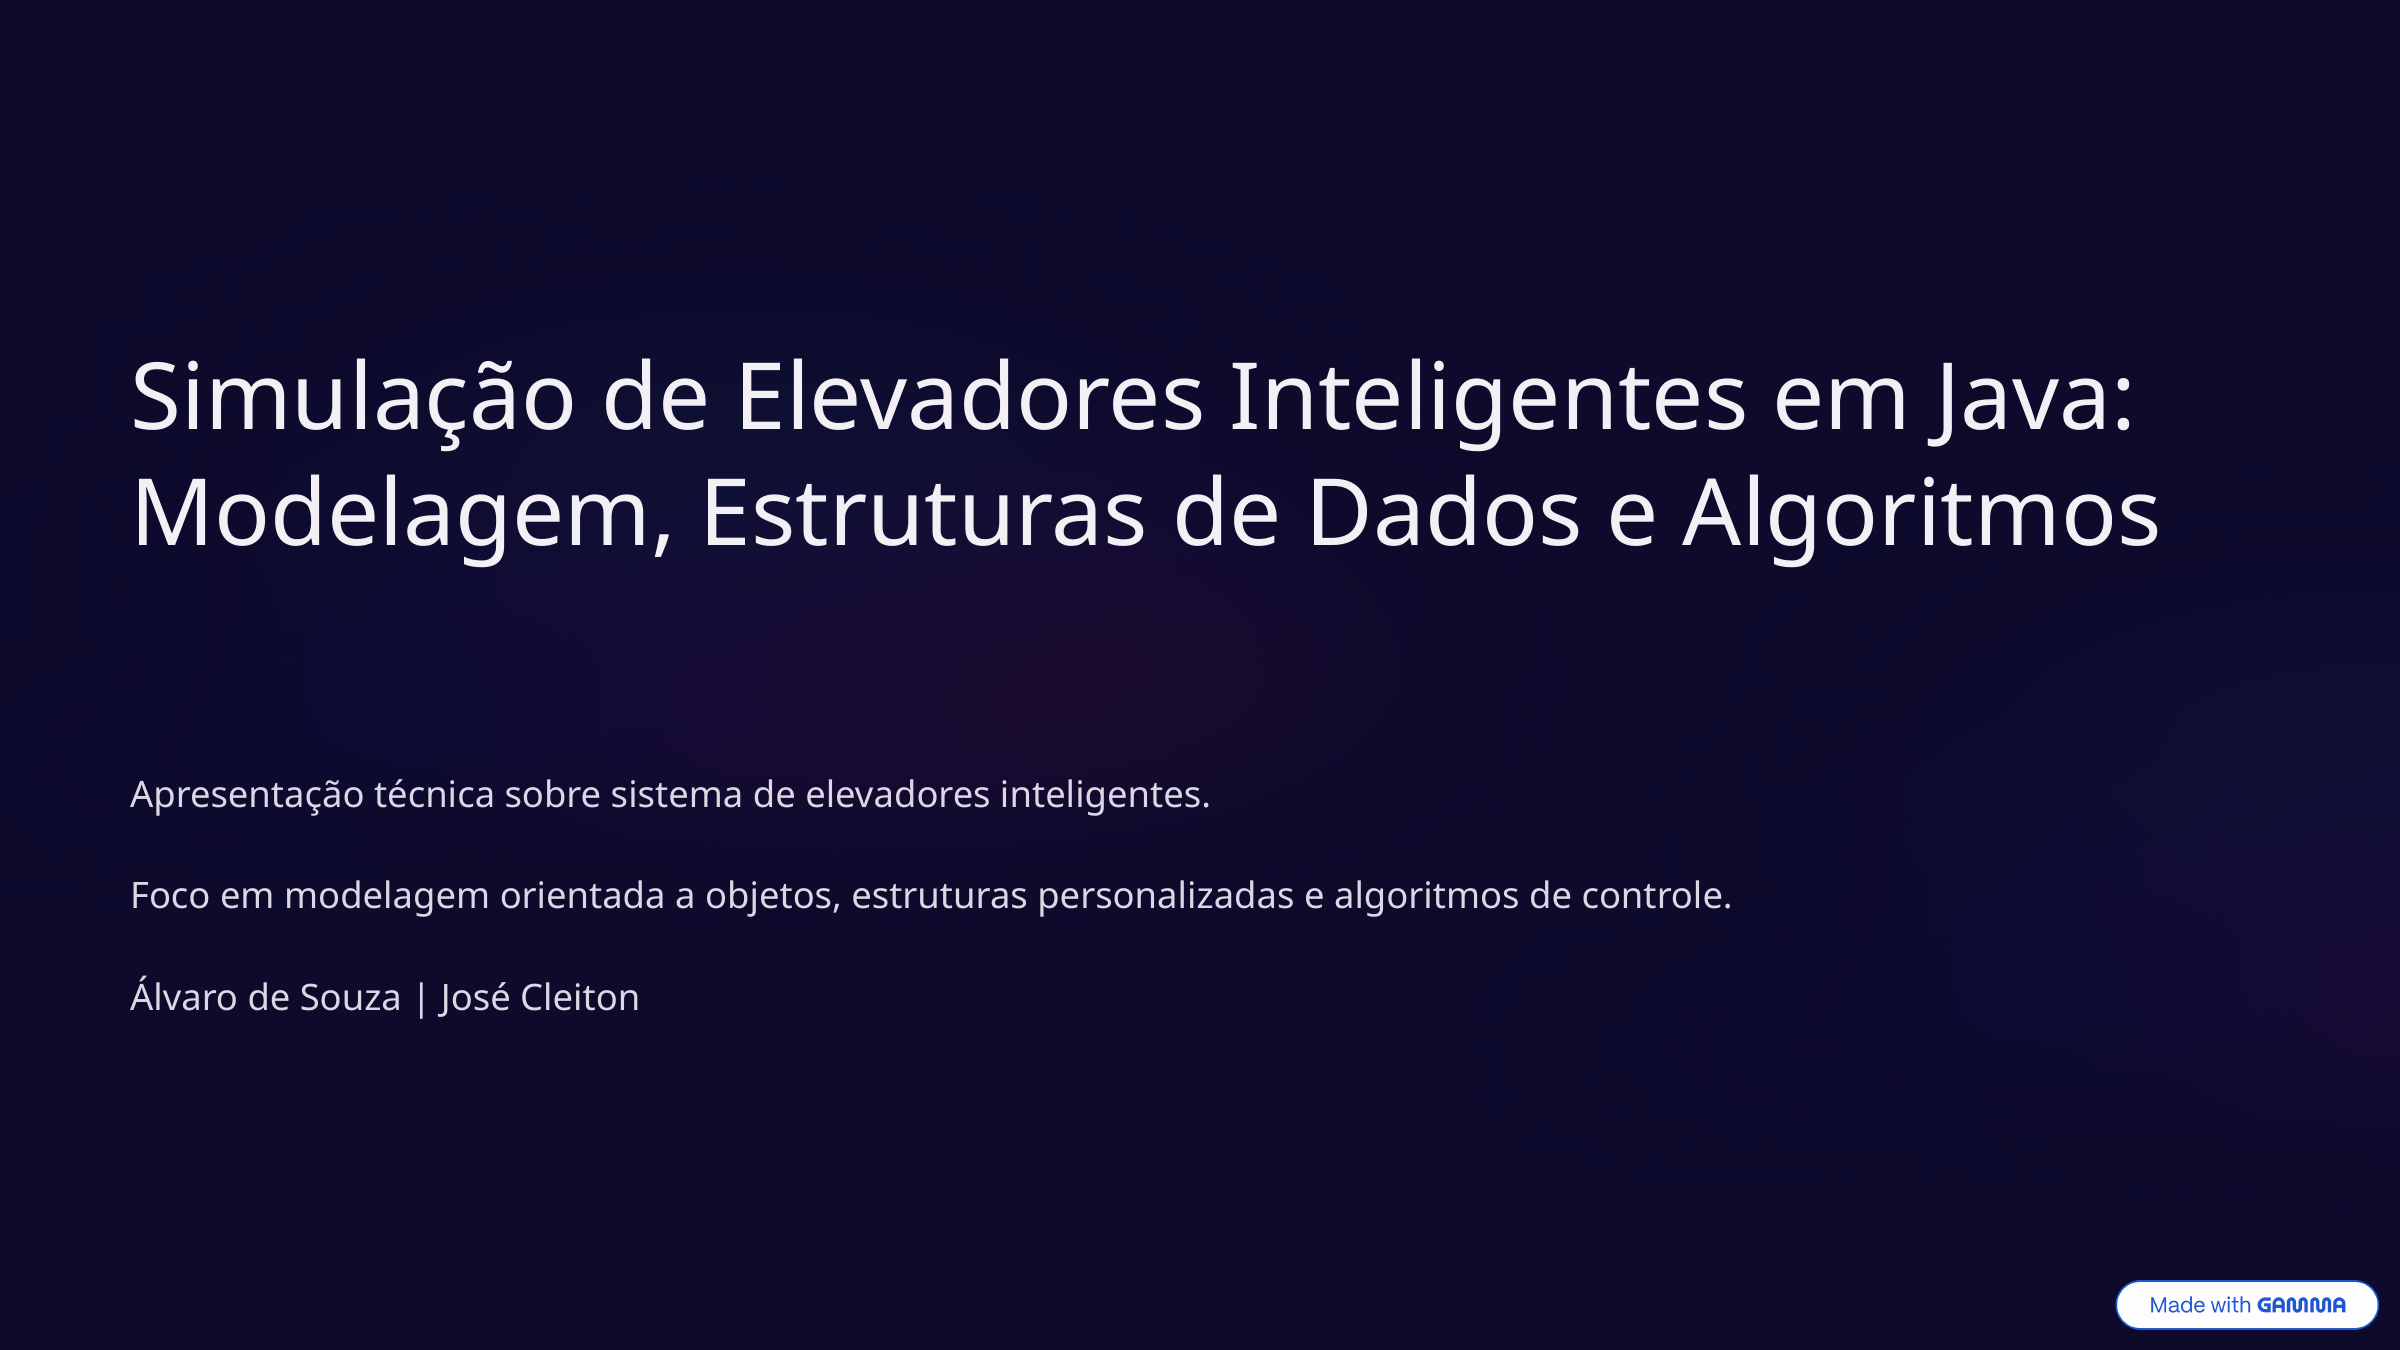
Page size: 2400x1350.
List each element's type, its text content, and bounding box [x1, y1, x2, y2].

text_box Apresentação técnica sobre sistema de elevadores inteligentes. [130, 755, 2270, 815]
text_box Foco em modelagem orientada a objetos, estruturas personalizadas e algoritmos de controle. [130, 856, 2270, 917]
text_box Álvaro de Souza | José Cleiton [130, 958, 2270, 1018]
text_box Simulação de Elevadores Inteligentes em Java: Modelagem, Estruturas de Dados e Algoritmos [130, 332, 2270, 681]
picture [2106, 1271, 2389, 1339]
